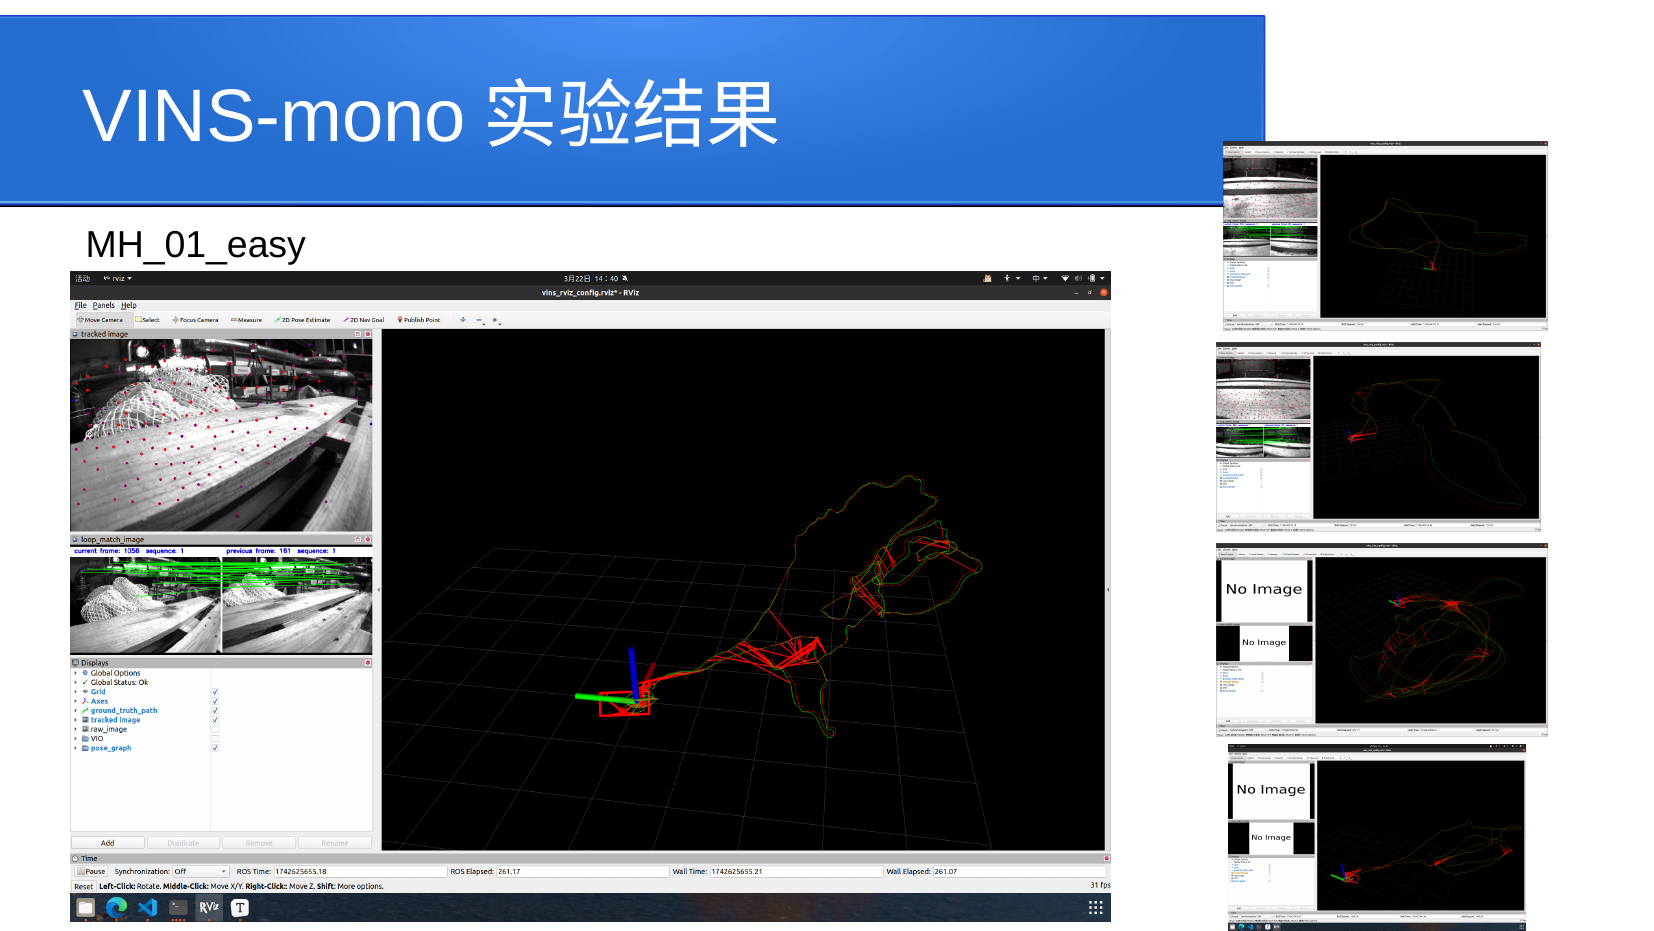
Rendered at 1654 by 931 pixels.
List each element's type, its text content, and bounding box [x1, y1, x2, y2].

picture [1216, 542, 1548, 737]
text_box VINS-mono实验结果 [82, 35, 1235, 189]
picture [1228, 743, 1527, 931]
picture [70, 271, 1111, 922]
picture [0, 13, 1548, 331]
text_box MH_01_easy [70, 212, 378, 270]
picture [1216, 342, 1541, 532]
